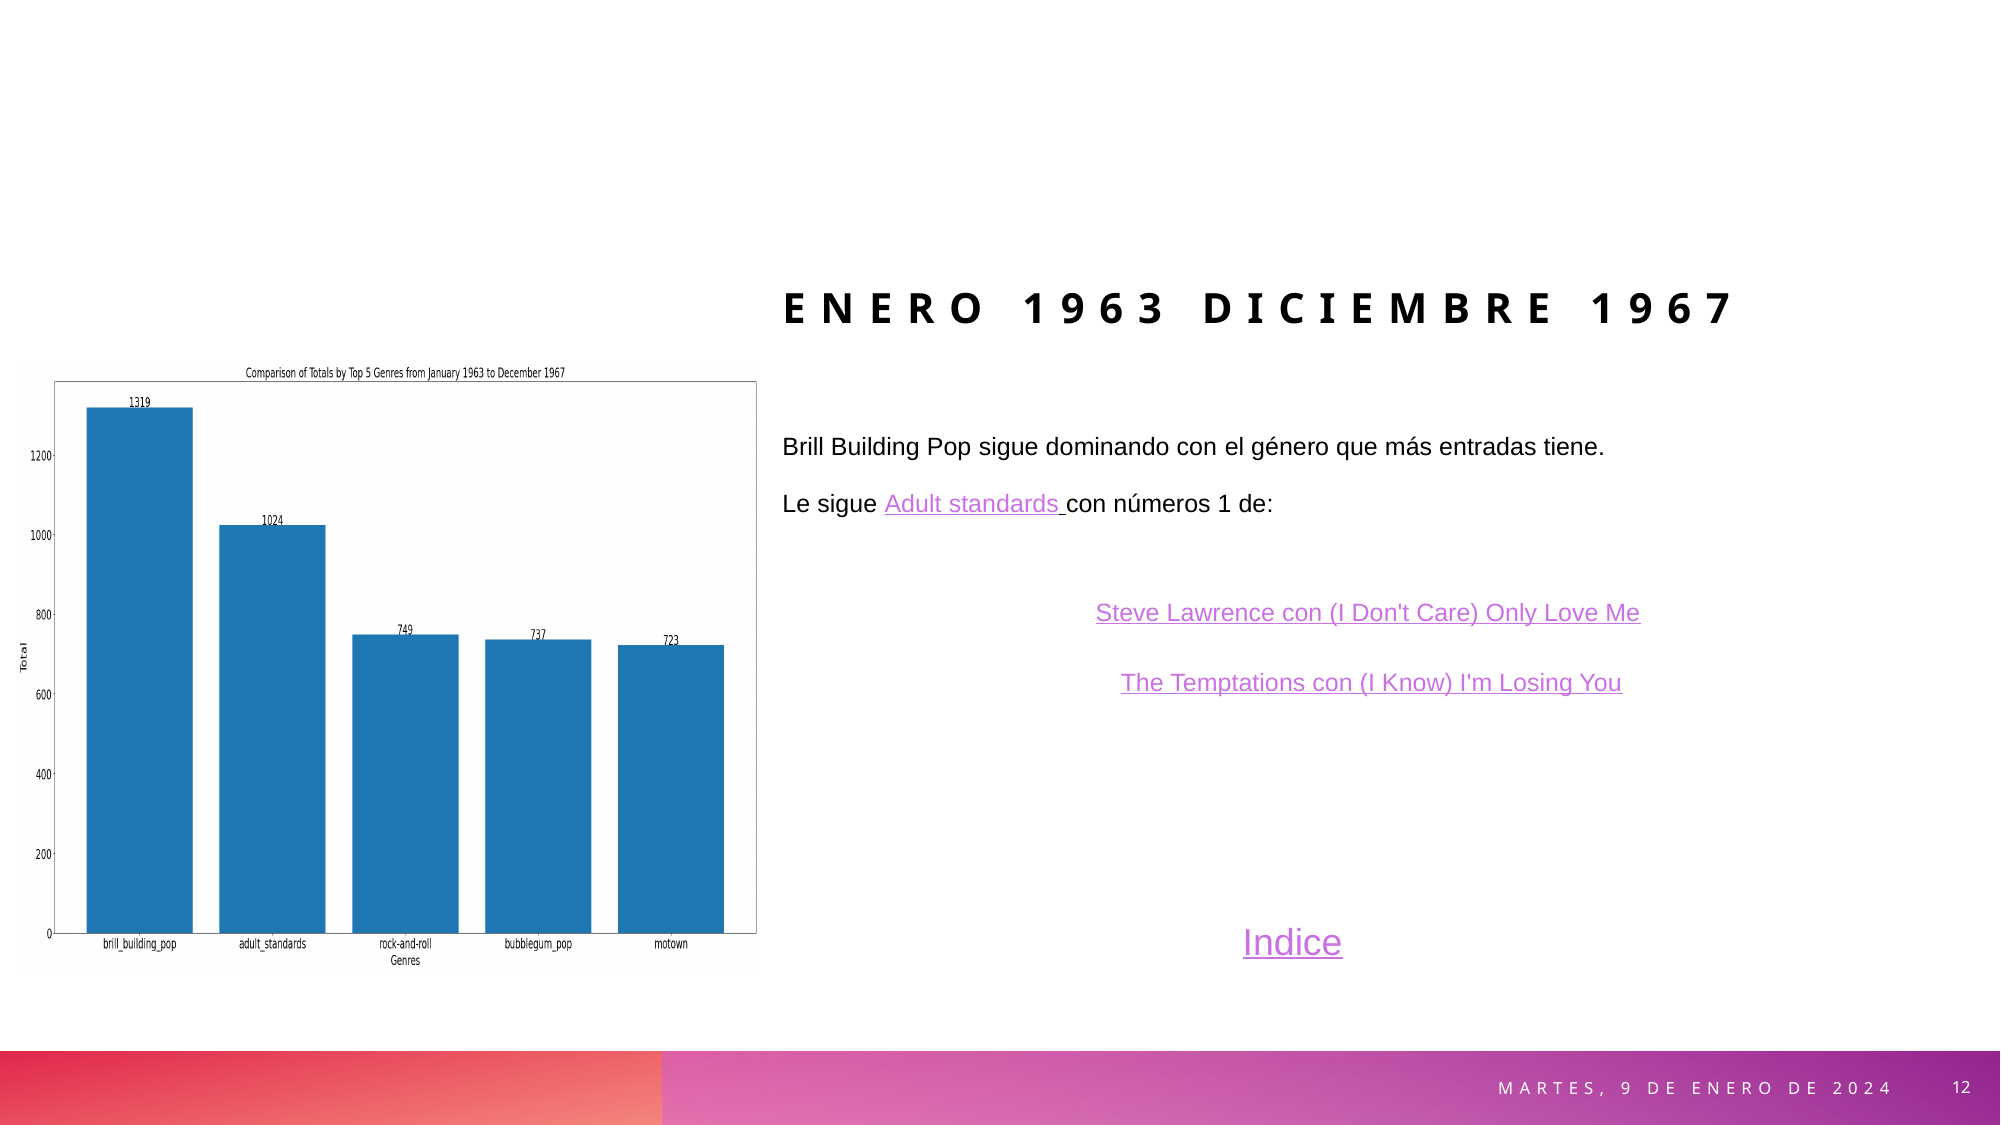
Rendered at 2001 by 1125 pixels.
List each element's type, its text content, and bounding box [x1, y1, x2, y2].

title Enero 1963 Diciembre 1967 [782, 75, 1805, 333]
slide_number Martes, 9 de Enero de 2024 [1297, 1051, 1905, 1125]
text_box Indice [1227, 910, 1359, 971]
slide_number 12 [1913, 1051, 1986, 1125]
picture [17, 362, 759, 972]
list Brill Building Pop sigue dominando con el género que más entradas tiene. Le sigue Adult standards con números 1 de: Steve Lawrence con (I Don't Care) Only Love Me The Temptations con (I Know) I'm Losing You [782, 388, 1805, 945]
